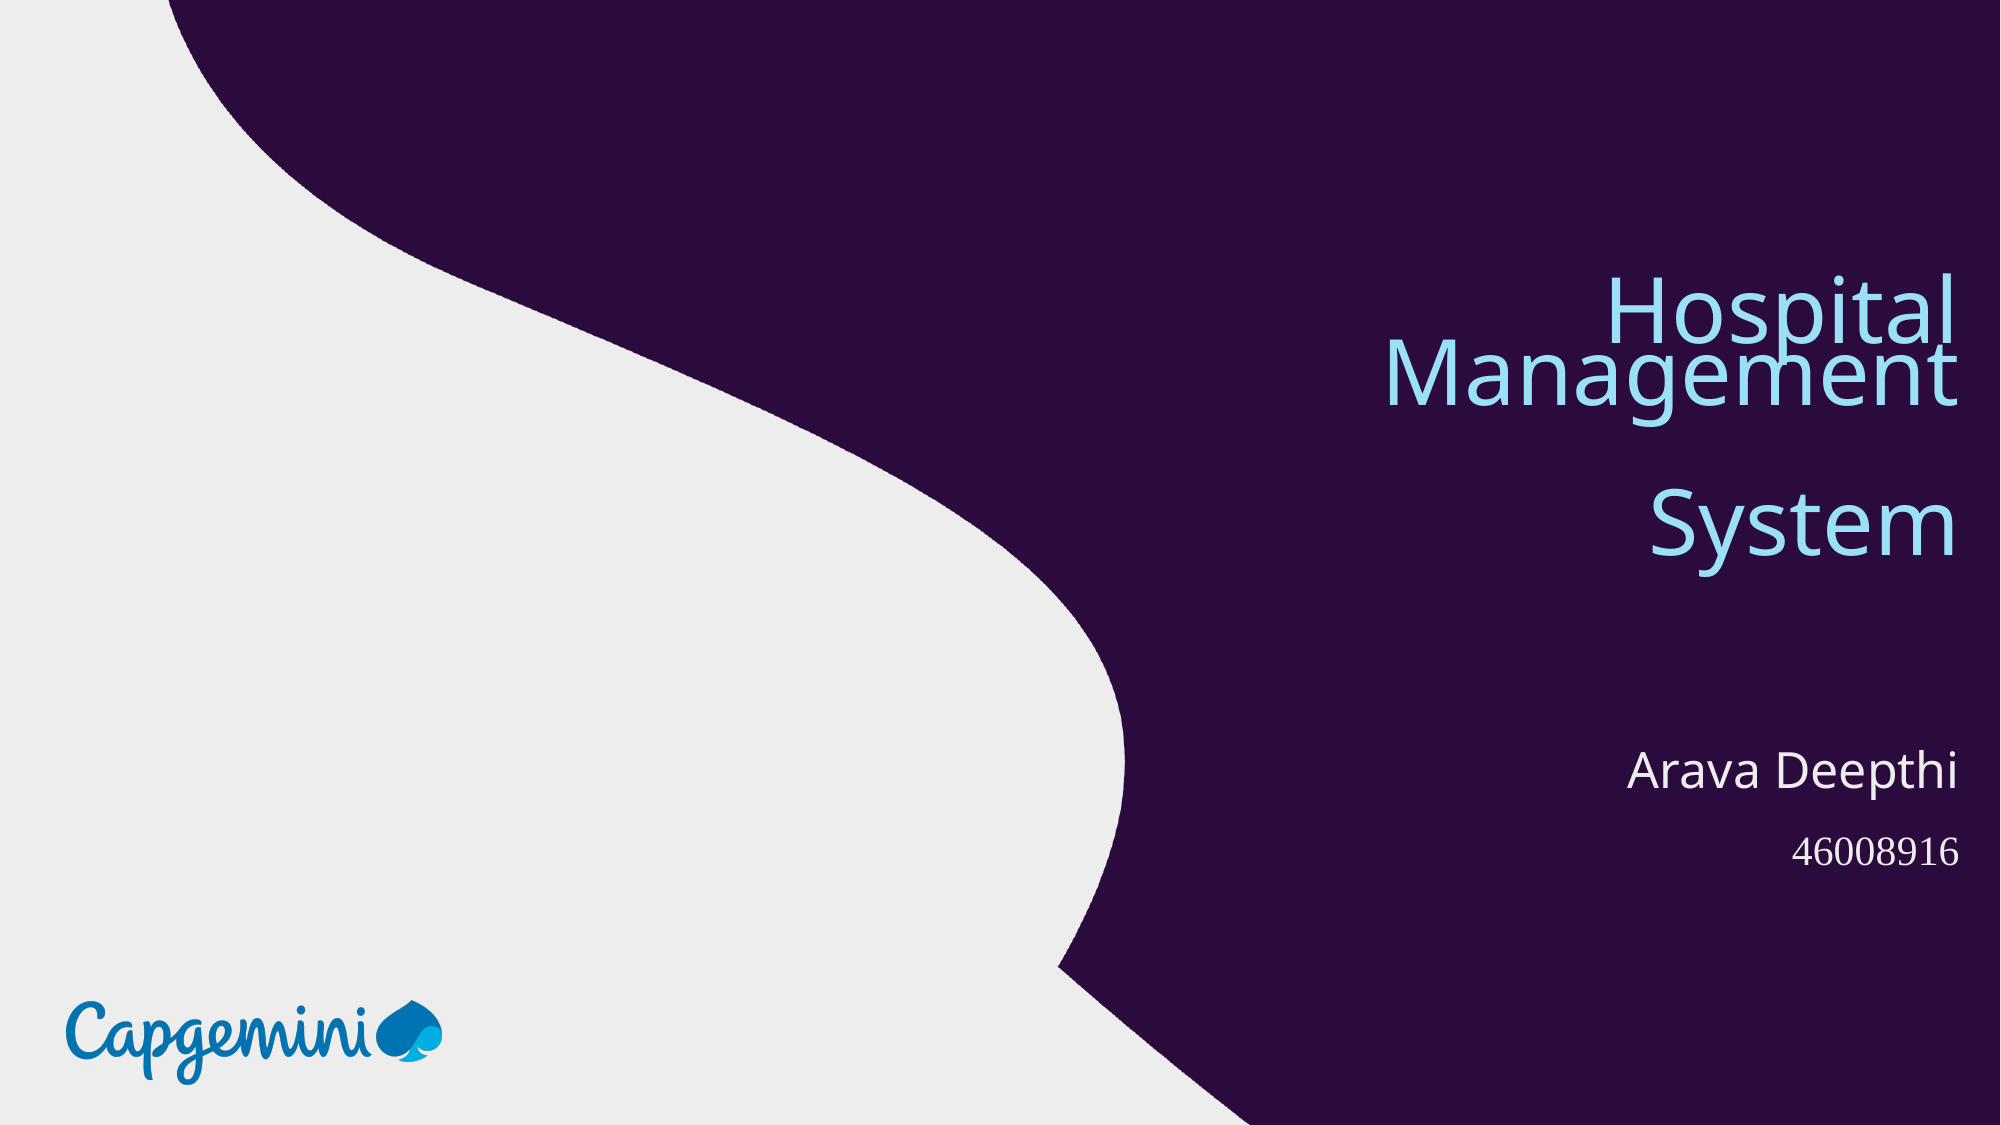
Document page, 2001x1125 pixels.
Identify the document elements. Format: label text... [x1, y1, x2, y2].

picture [184, 1061, 195, 1079]
picture [216, 1027, 224, 1042]
list Hospital Management System Arava Deepthi 46008916 [1071, 73, 1960, 1099]
picture [66, 0, 2001, 1125]
